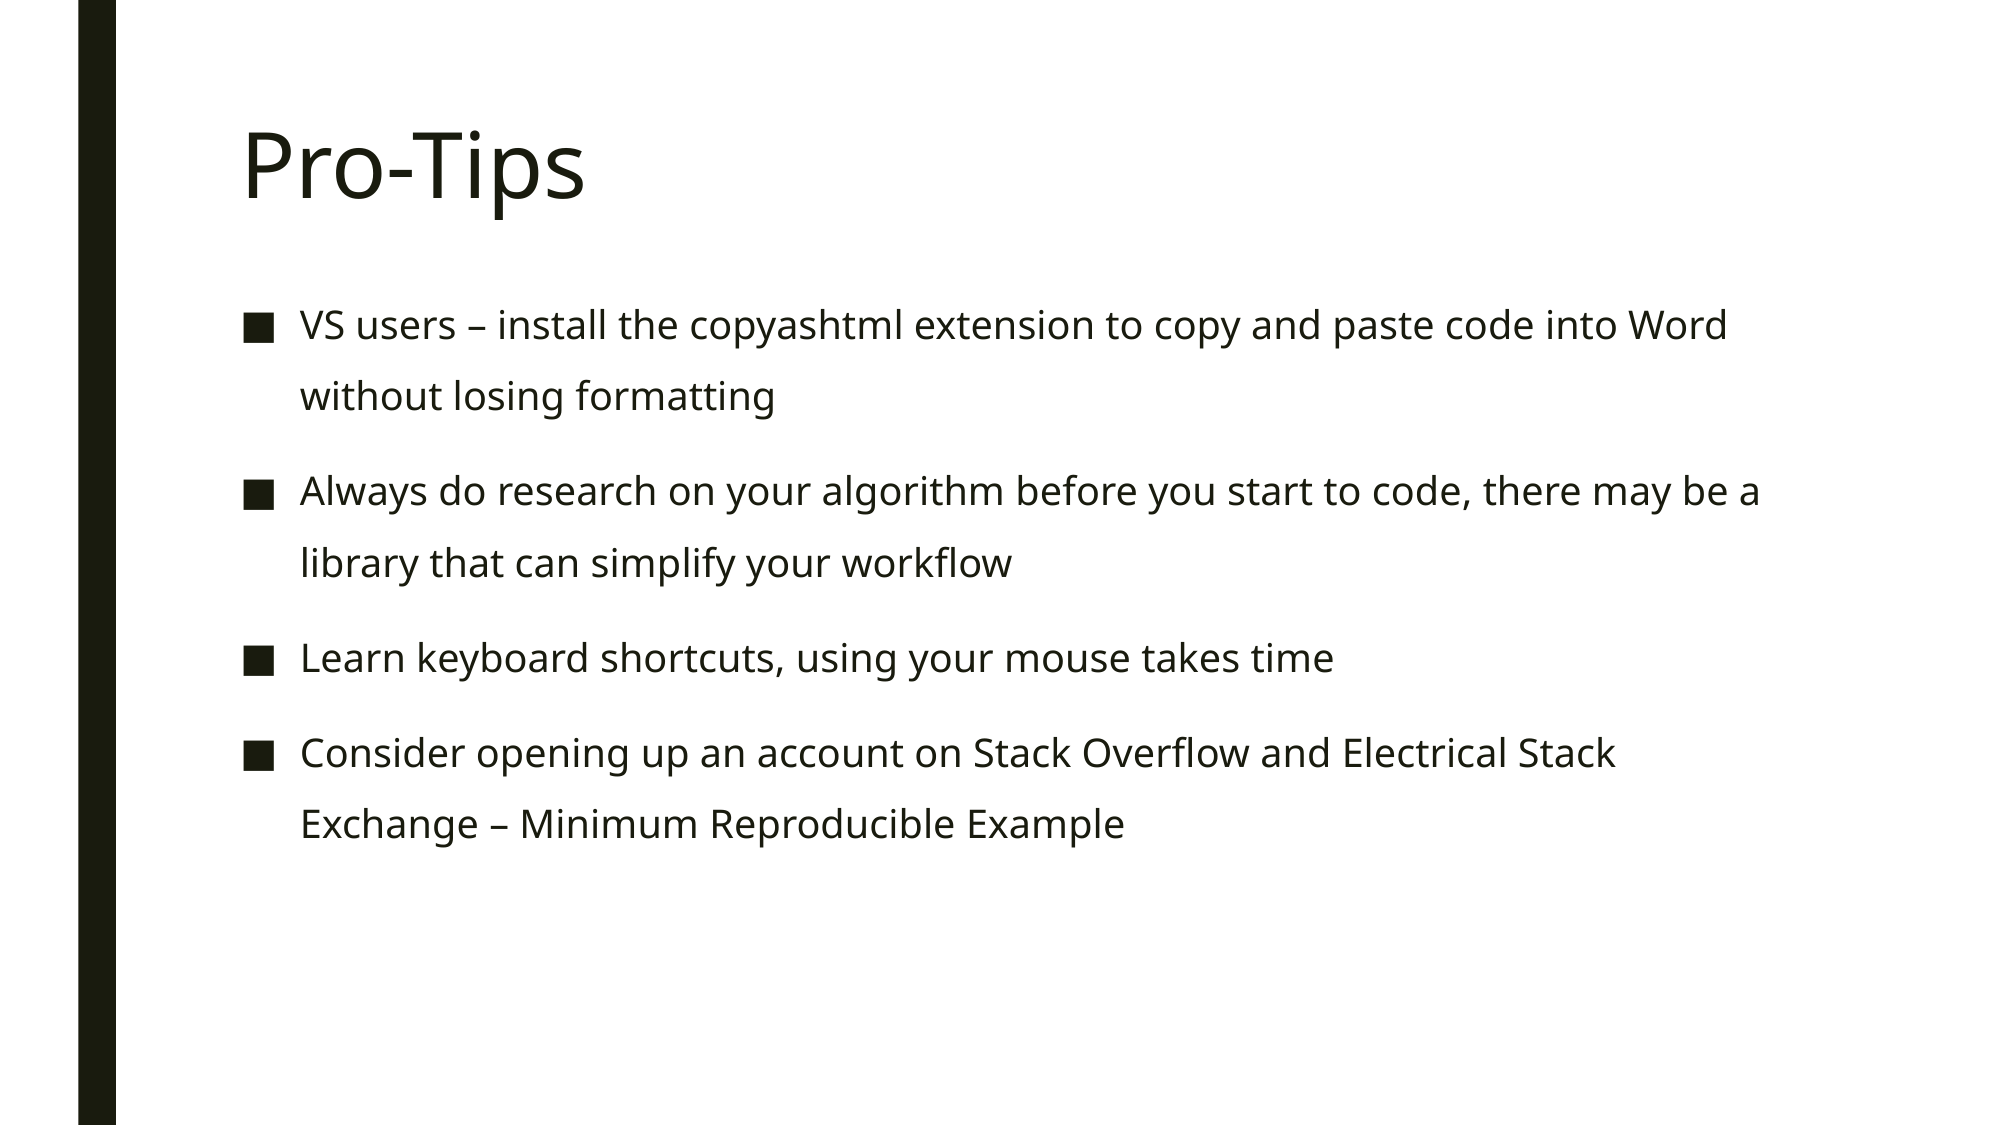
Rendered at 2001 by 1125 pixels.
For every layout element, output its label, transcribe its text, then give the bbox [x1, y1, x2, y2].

list VS users – install the copyashtml extension to copy and paste code into Word without losing formatting Always do research on your algorithm before you start to code, there may be a library that can simplify your workflow Learn keyboard shortcuts, using your mouse takes time Consider opening up an account on Stack Overflow and Electrical Stack Exchange – Minimum Reproducible Example [225, 268, 1800, 857]
title Pro-Tips [225, 112, 1800, 268]
